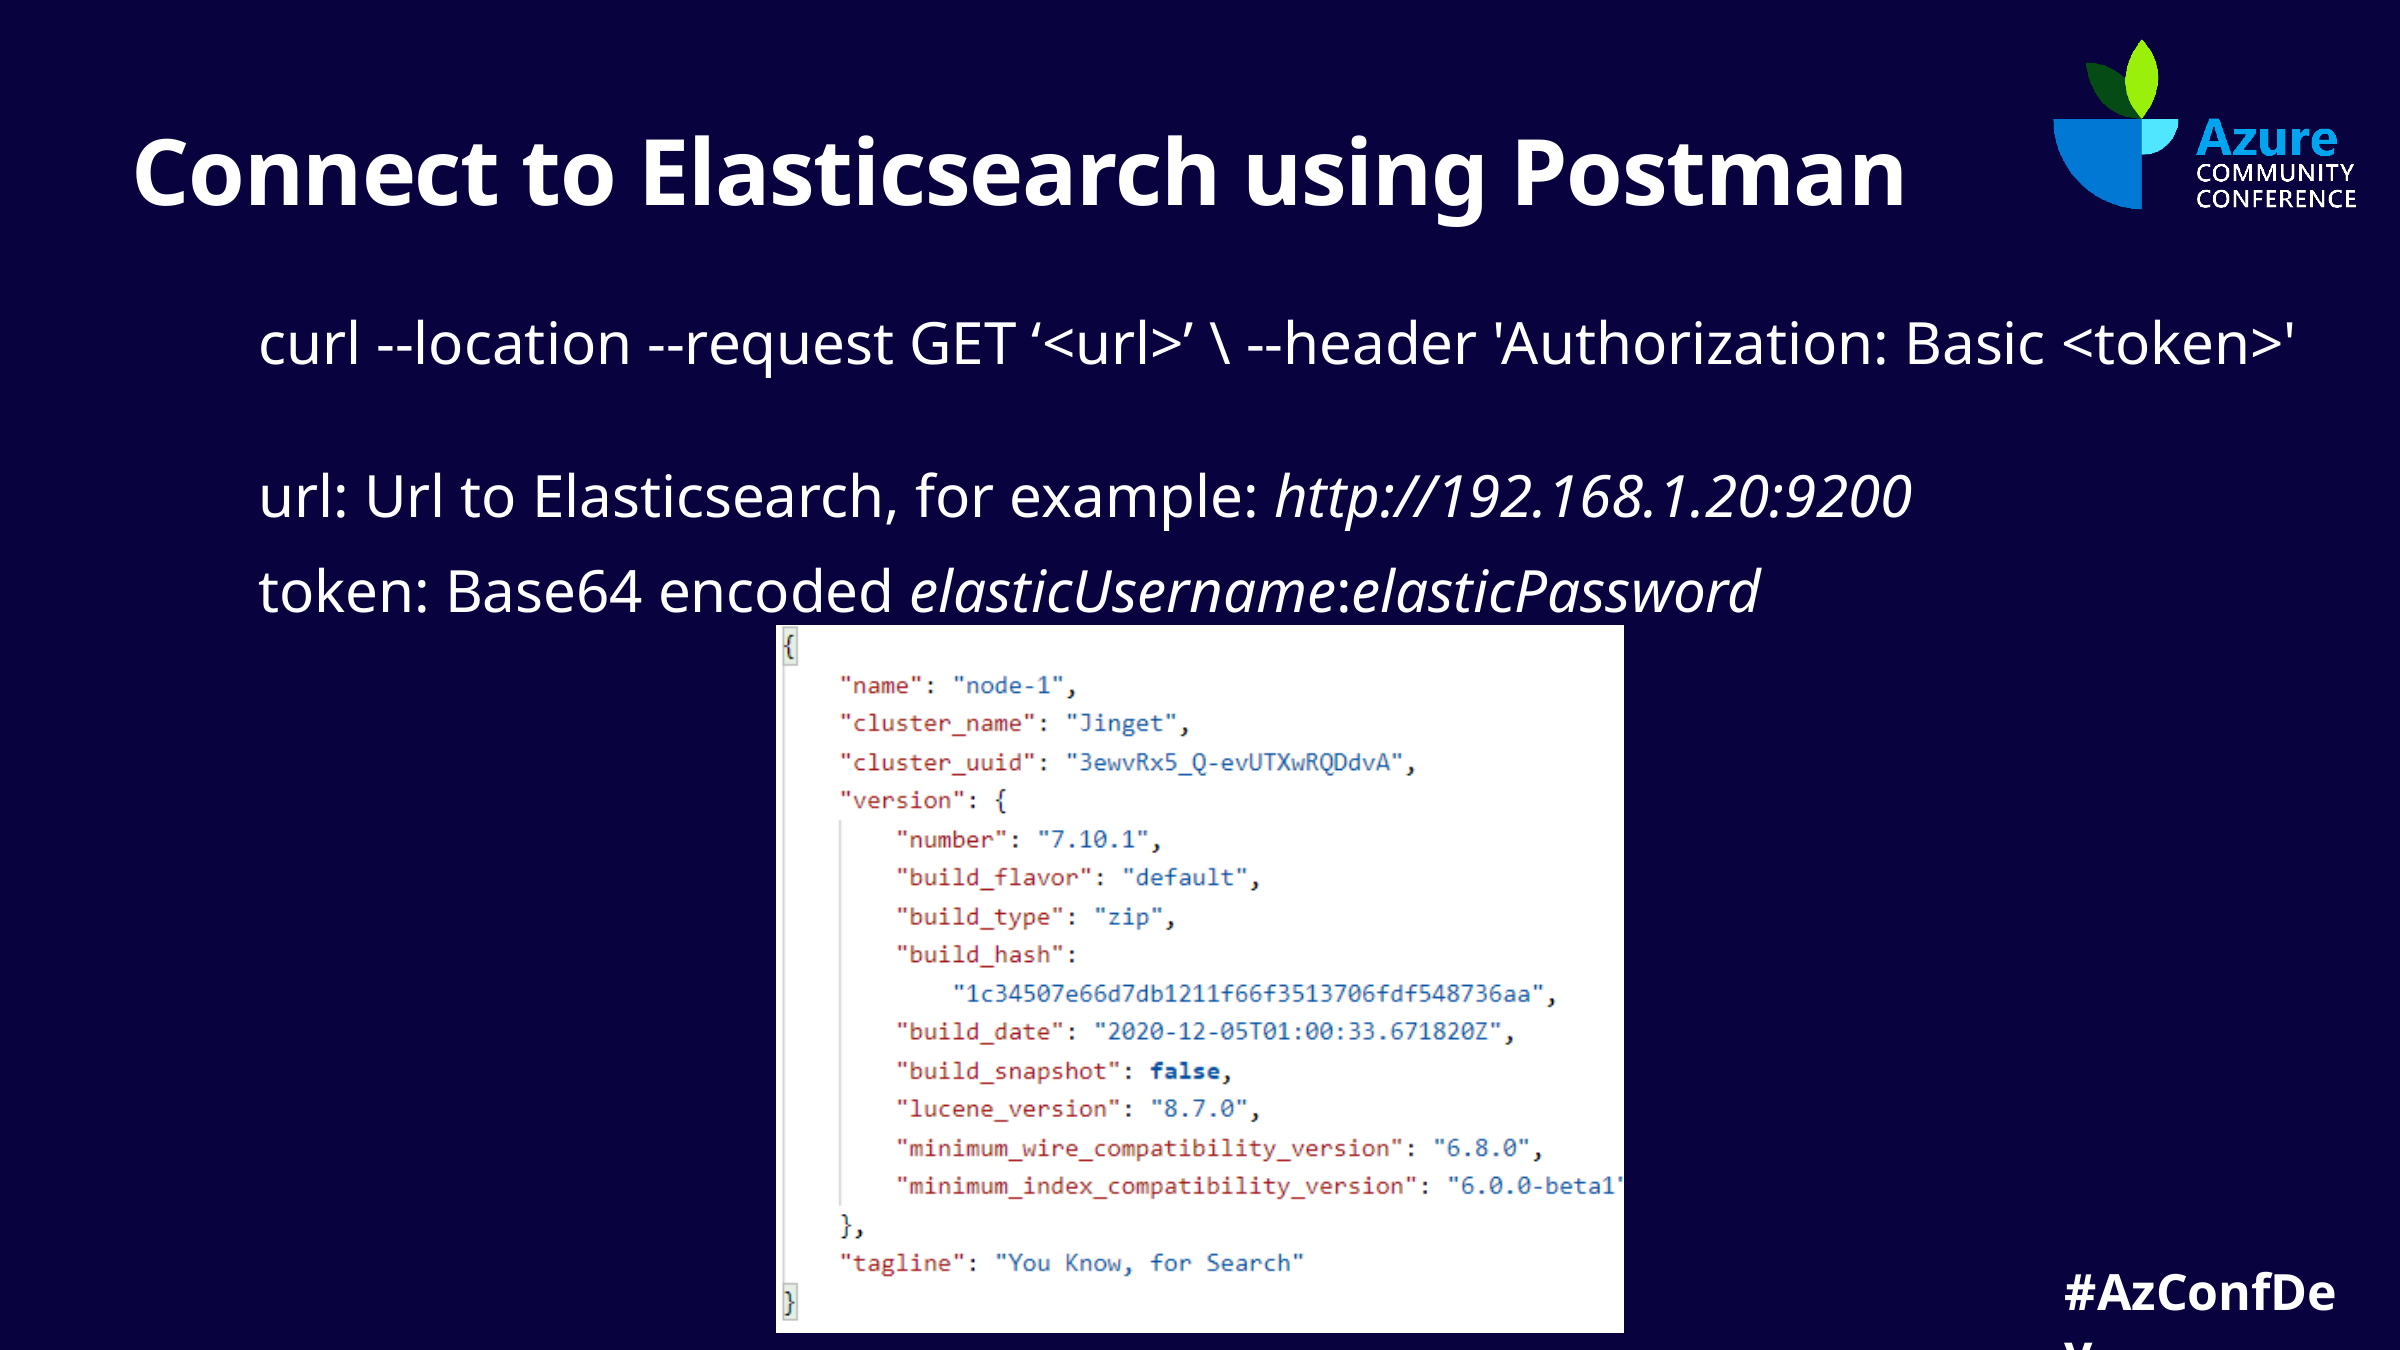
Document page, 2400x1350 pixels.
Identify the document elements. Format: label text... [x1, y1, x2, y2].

list curl --location --request GET ‘<url>’ \ --header 'Authorization: Basic <token>' [213, 306, 2351, 377]
picture [775, 625, 1625, 1334]
title Connect to Elasticsearch using Postman [131, 77, 1988, 224]
picture [2047, 33, 2365, 218]
text_box url: Url to Elasticsearch, for example: http://192.168.1.20:9200 token: Base64 encoded elasticUsername:elasticPassword [213, 458, 2351, 624]
